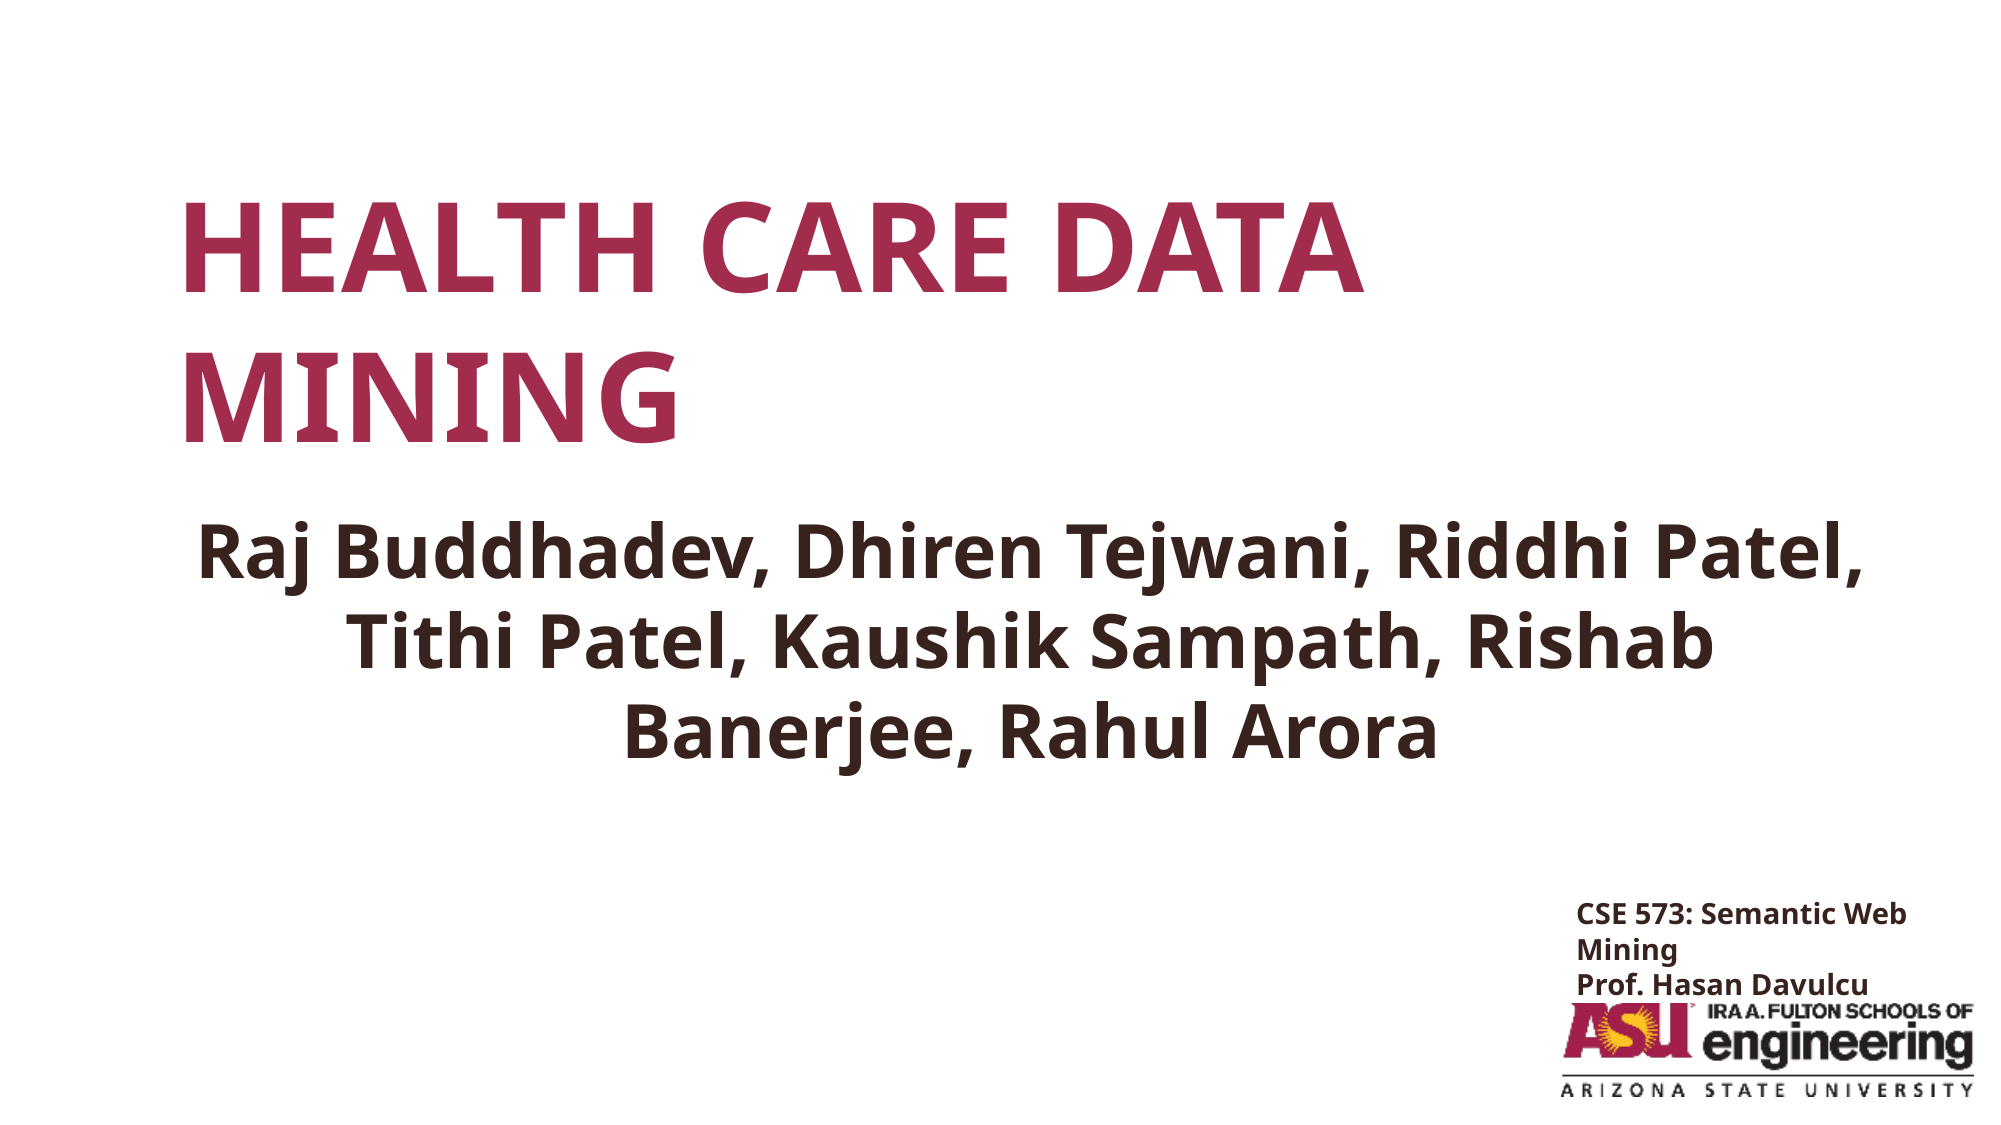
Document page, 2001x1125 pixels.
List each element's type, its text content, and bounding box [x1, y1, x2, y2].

text_box CSE 573: Semantic Web Mining Prof. Hasan Davulcu [1561, 888, 1974, 1003]
text_box Raj Buddhadev, Dhiren Tejwani, Riddhi Patel, Tithi Patel, Kaushik Sampath, Rishab Banerjee, Rahul Arora [160, 496, 1902, 942]
picture [1561, 1003, 1974, 1097]
text_box HEALTH CARE DATA MINING [160, 160, 1446, 475]
